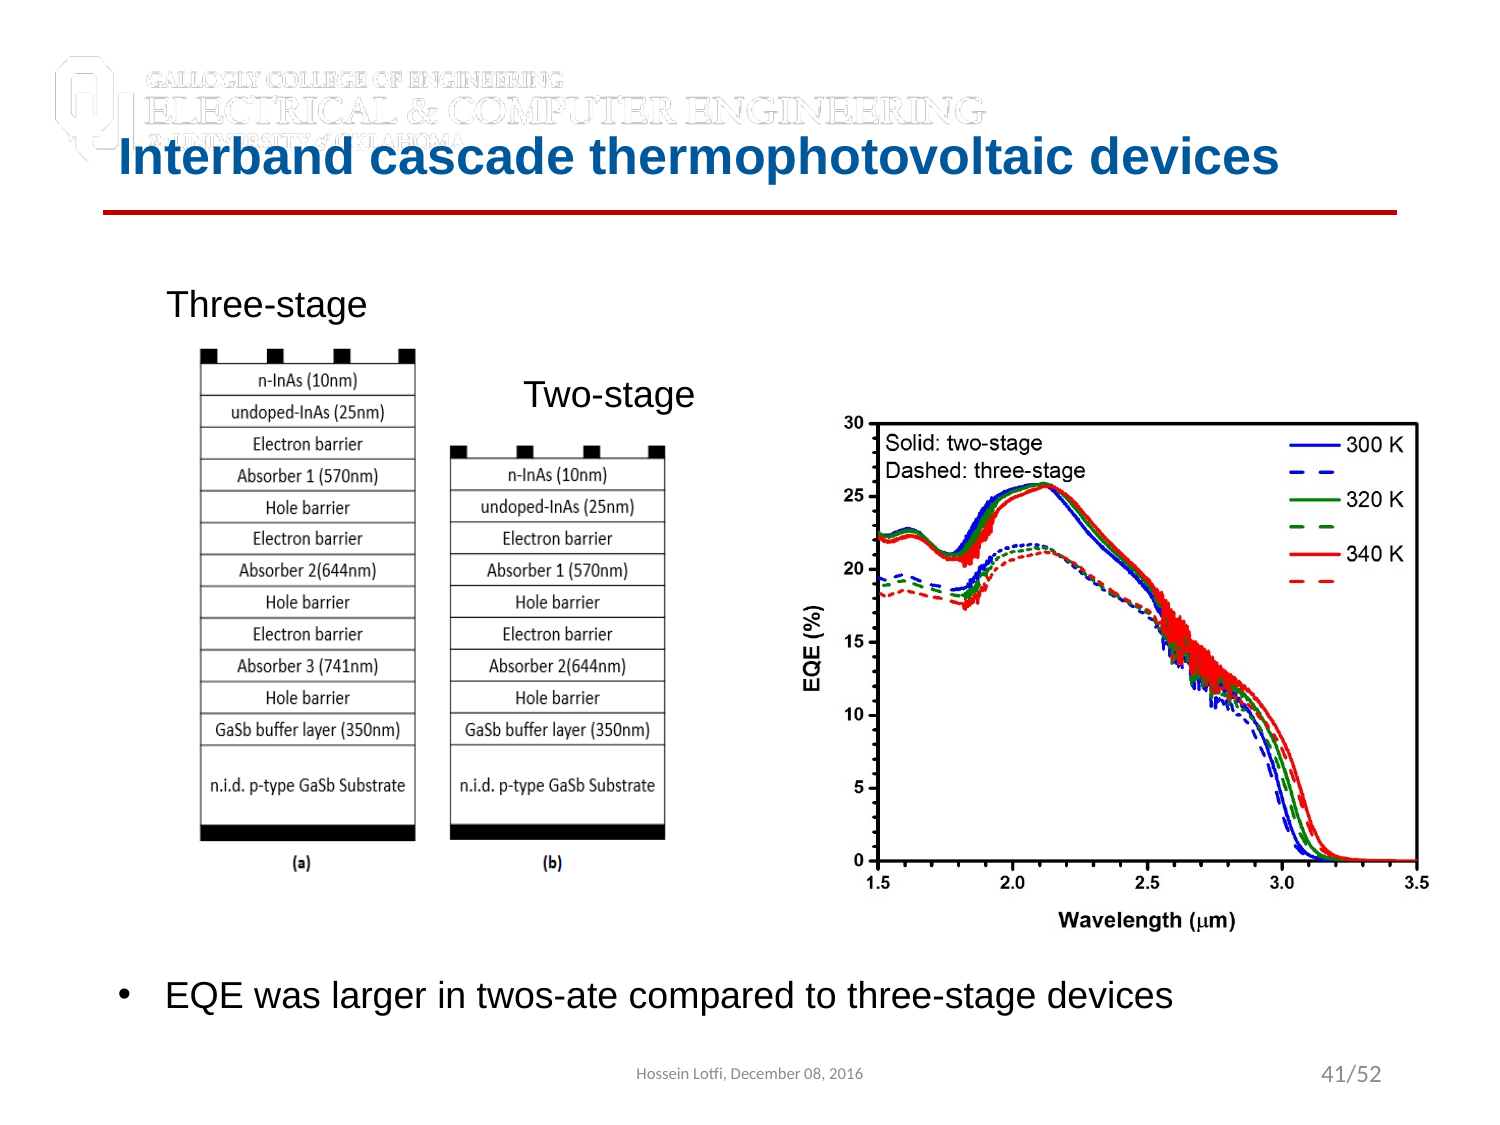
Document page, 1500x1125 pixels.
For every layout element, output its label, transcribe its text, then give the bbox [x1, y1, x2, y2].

picture [789, 410, 1440, 936]
footer Hossein Lotfi, December 08, 2016 [496, 1042, 1004, 1103]
text_box Interband cascade thermophotovoltaic devices [103, 0, 1397, 194]
text_box Three-stage Two-stage [151, 272, 1447, 468]
picture [103, 330, 782, 925]
text_box EQE was larger in twos-ate compared to three-stage devices [103, 963, 1399, 1069]
picture [48, 55, 1065, 165]
slide_number 41/52 [1059, 1042, 1397, 1103]
